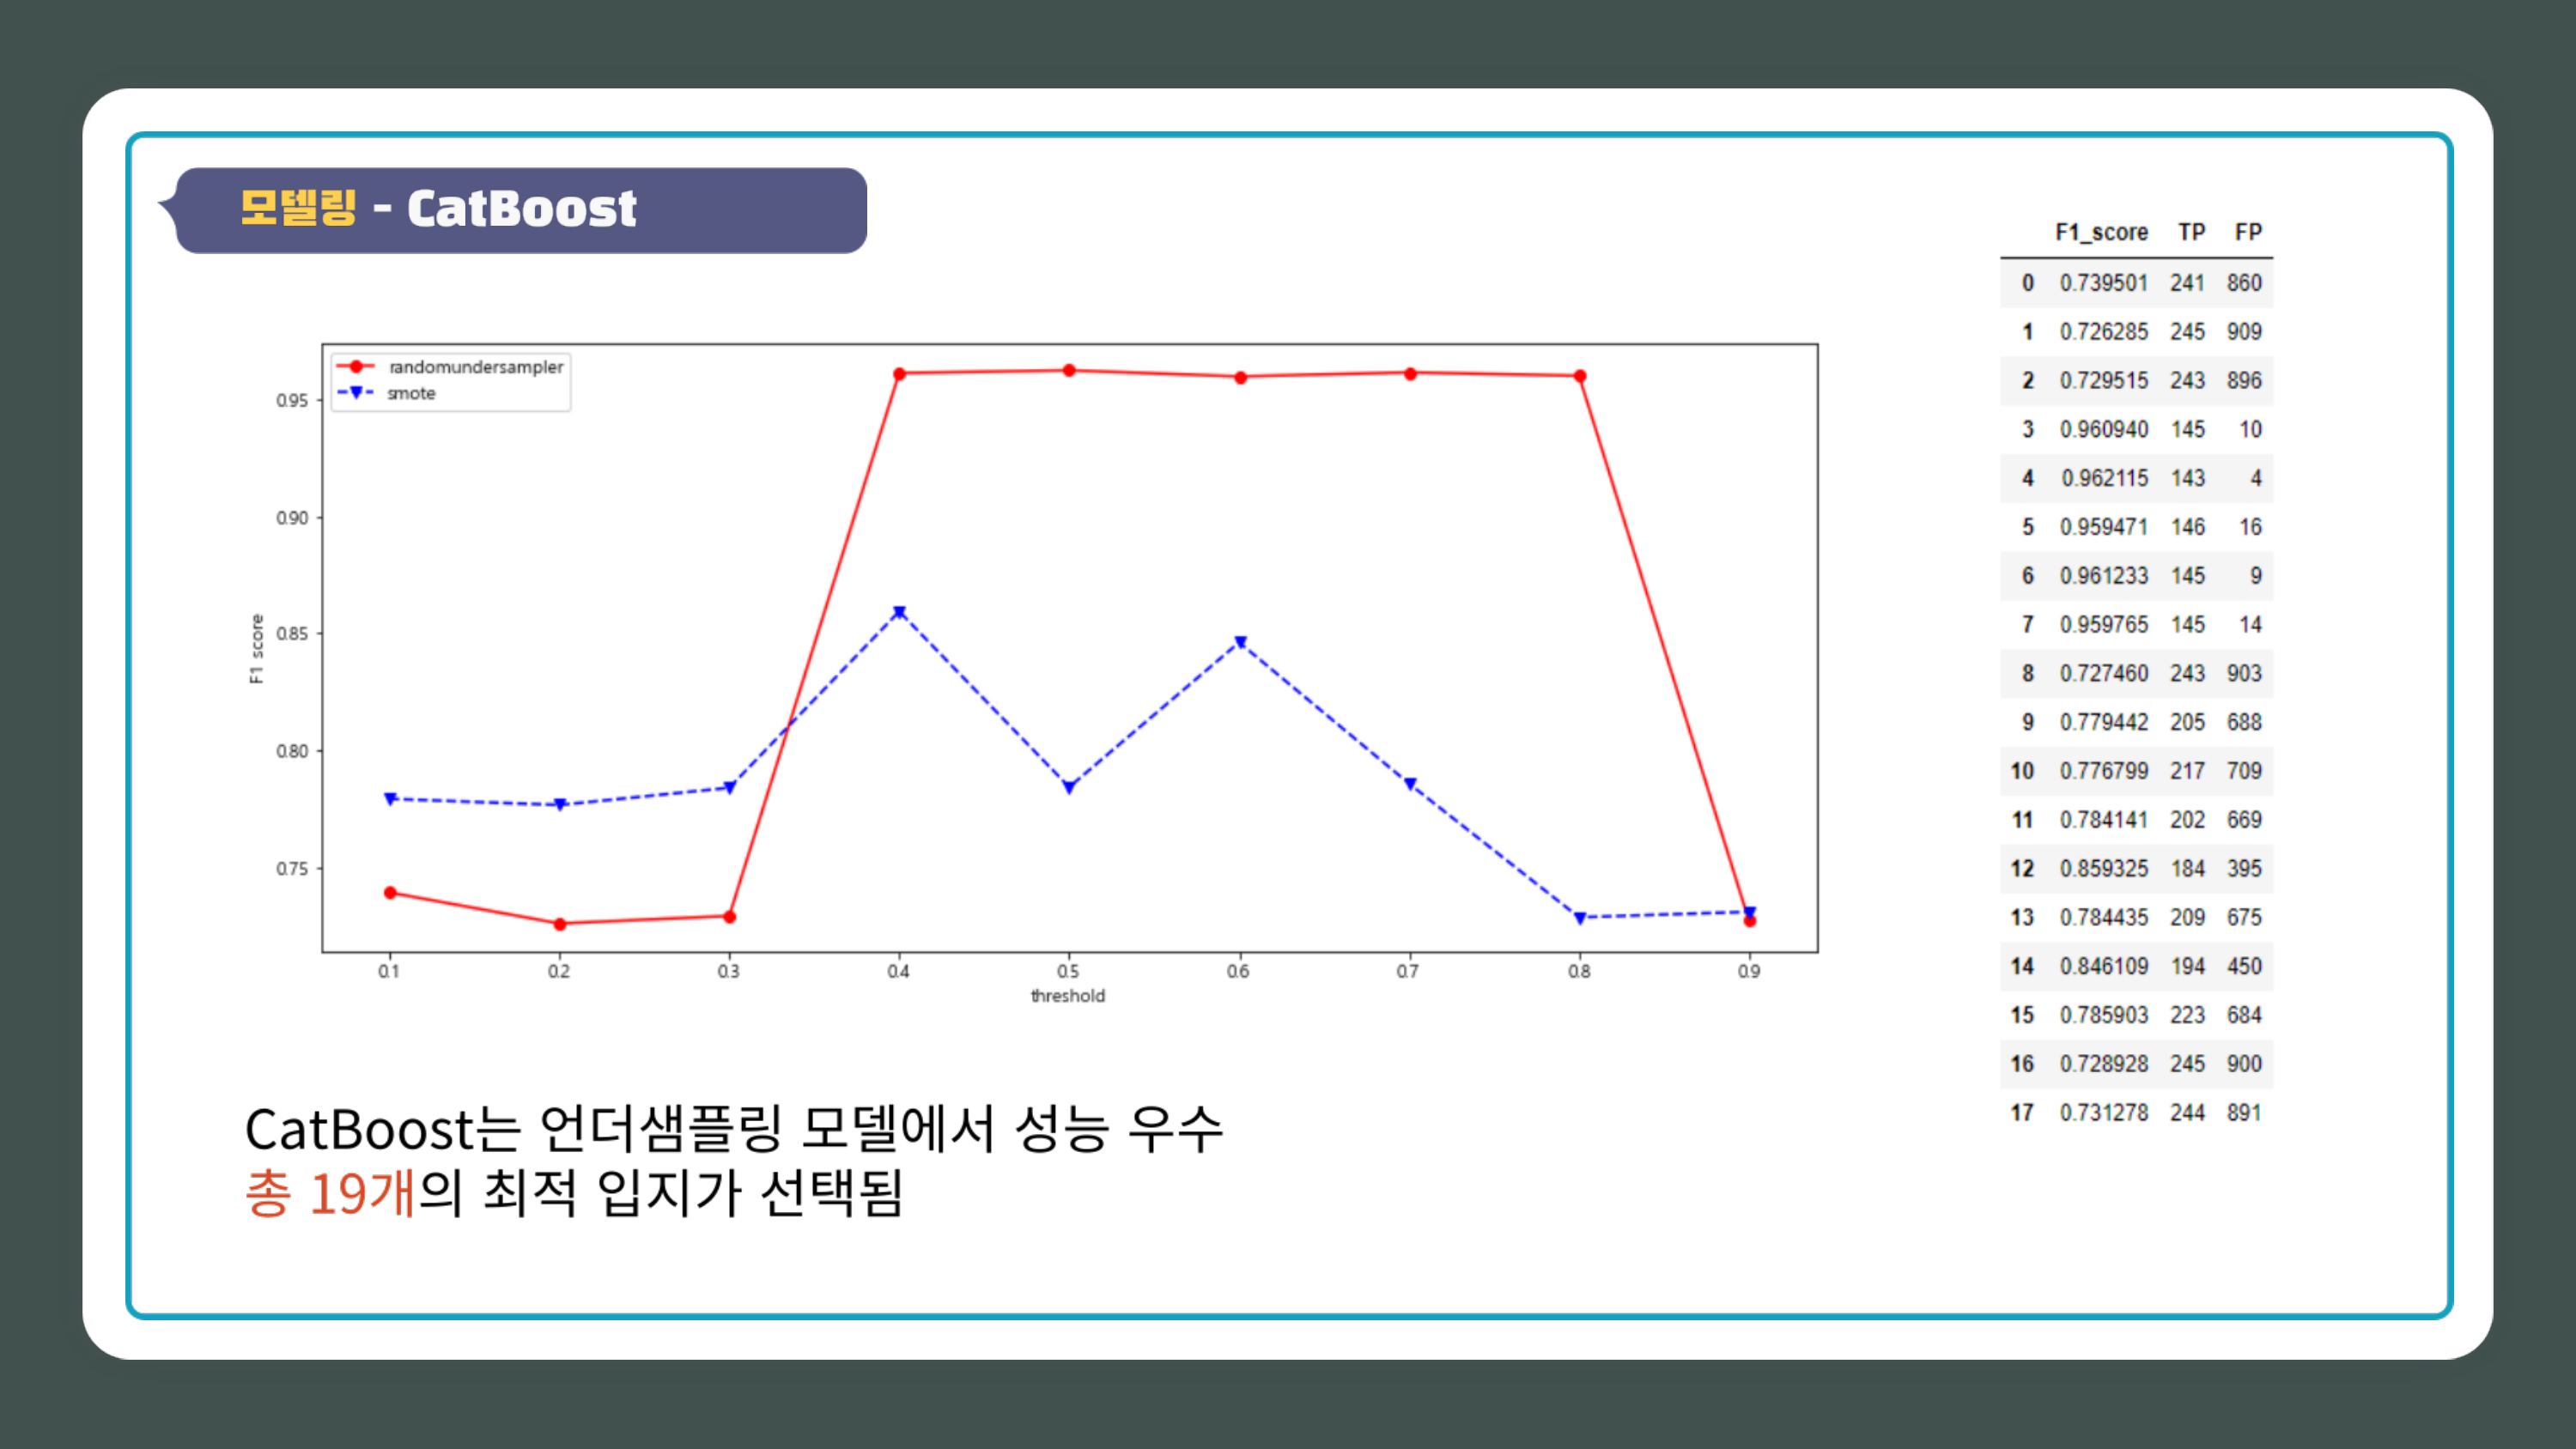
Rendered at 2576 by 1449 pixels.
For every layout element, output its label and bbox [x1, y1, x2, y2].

text_box [157, 167, 867, 255]
text_box [125, 131, 2454, 1320]
text_box [82, 88, 2494, 1360]
text_box [1998, 210, 2277, 1134]
text_box [240, 330, 1831, 1019]
picture [0, 0, 2576, 1449]
